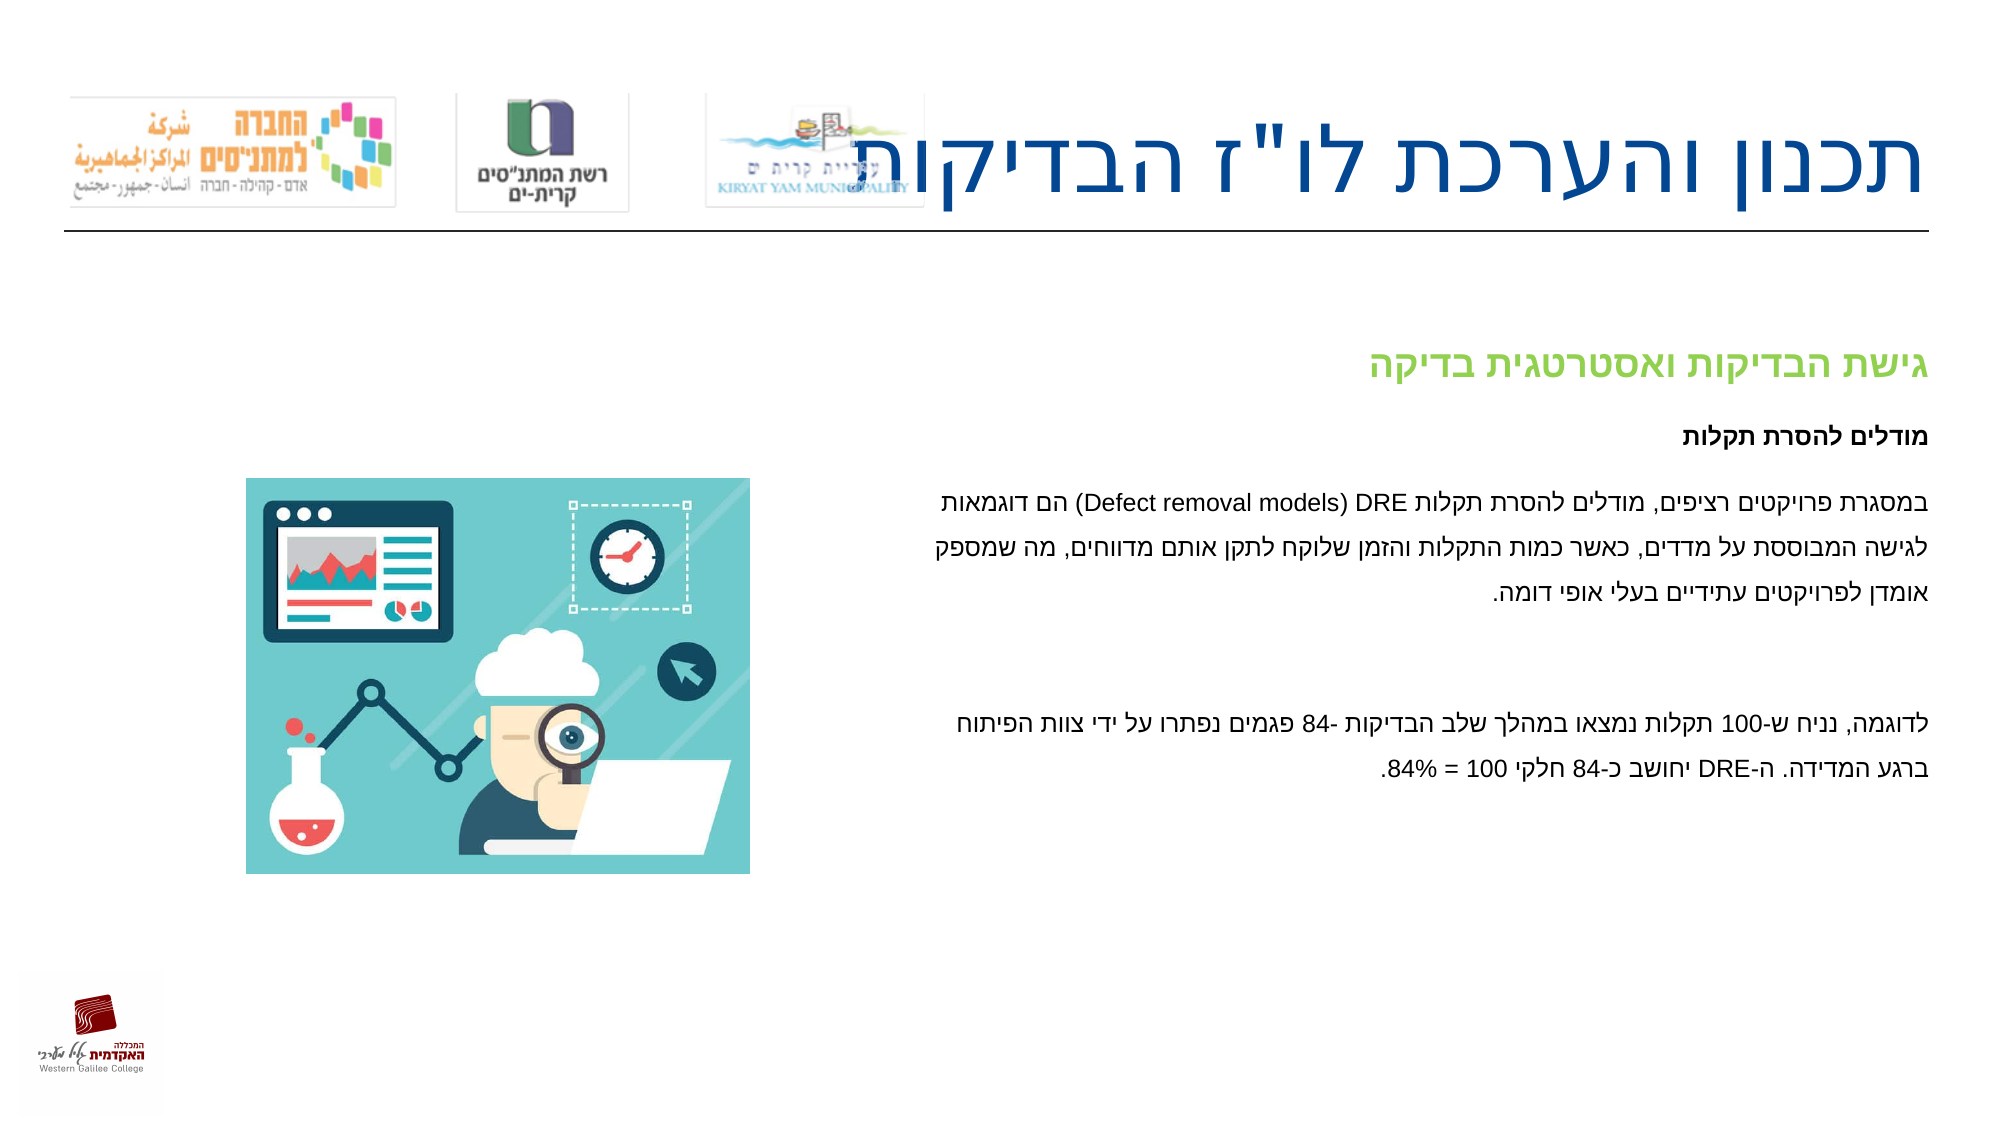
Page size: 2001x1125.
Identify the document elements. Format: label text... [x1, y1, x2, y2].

picture [70, 93, 925, 213]
title תכנון והערכת לו"ז הבדיקות [64, 55, 1930, 221]
picture [18, 970, 164, 1116]
picture [245, 478, 750, 874]
text_box גישת הבדיקות ואסטרטגית בדיקה מודלים להסרת תקלות במסגרת פרויקטים רציפים, מודלים להסרת תקלות Defect removal models) DRE) הם דוגמאות לגישה המבוססת על מדדים, כאשר כמות התקלות והזמן שלוקח לתקן אותם מדווחים, מה שמספק אומדן לפרויקטים עתידיים בעלי אופי דומה. לדוגמה, נניח ש-100 תקלות נמצאו במהלך שלב הבדיקות -84 פגמים נפתרו על ידי צוות הפיתוח ברגע המדידה. ה-DRE יחושב כ-84 חלקי 100 = 84%. [924, 309, 1930, 1043]
